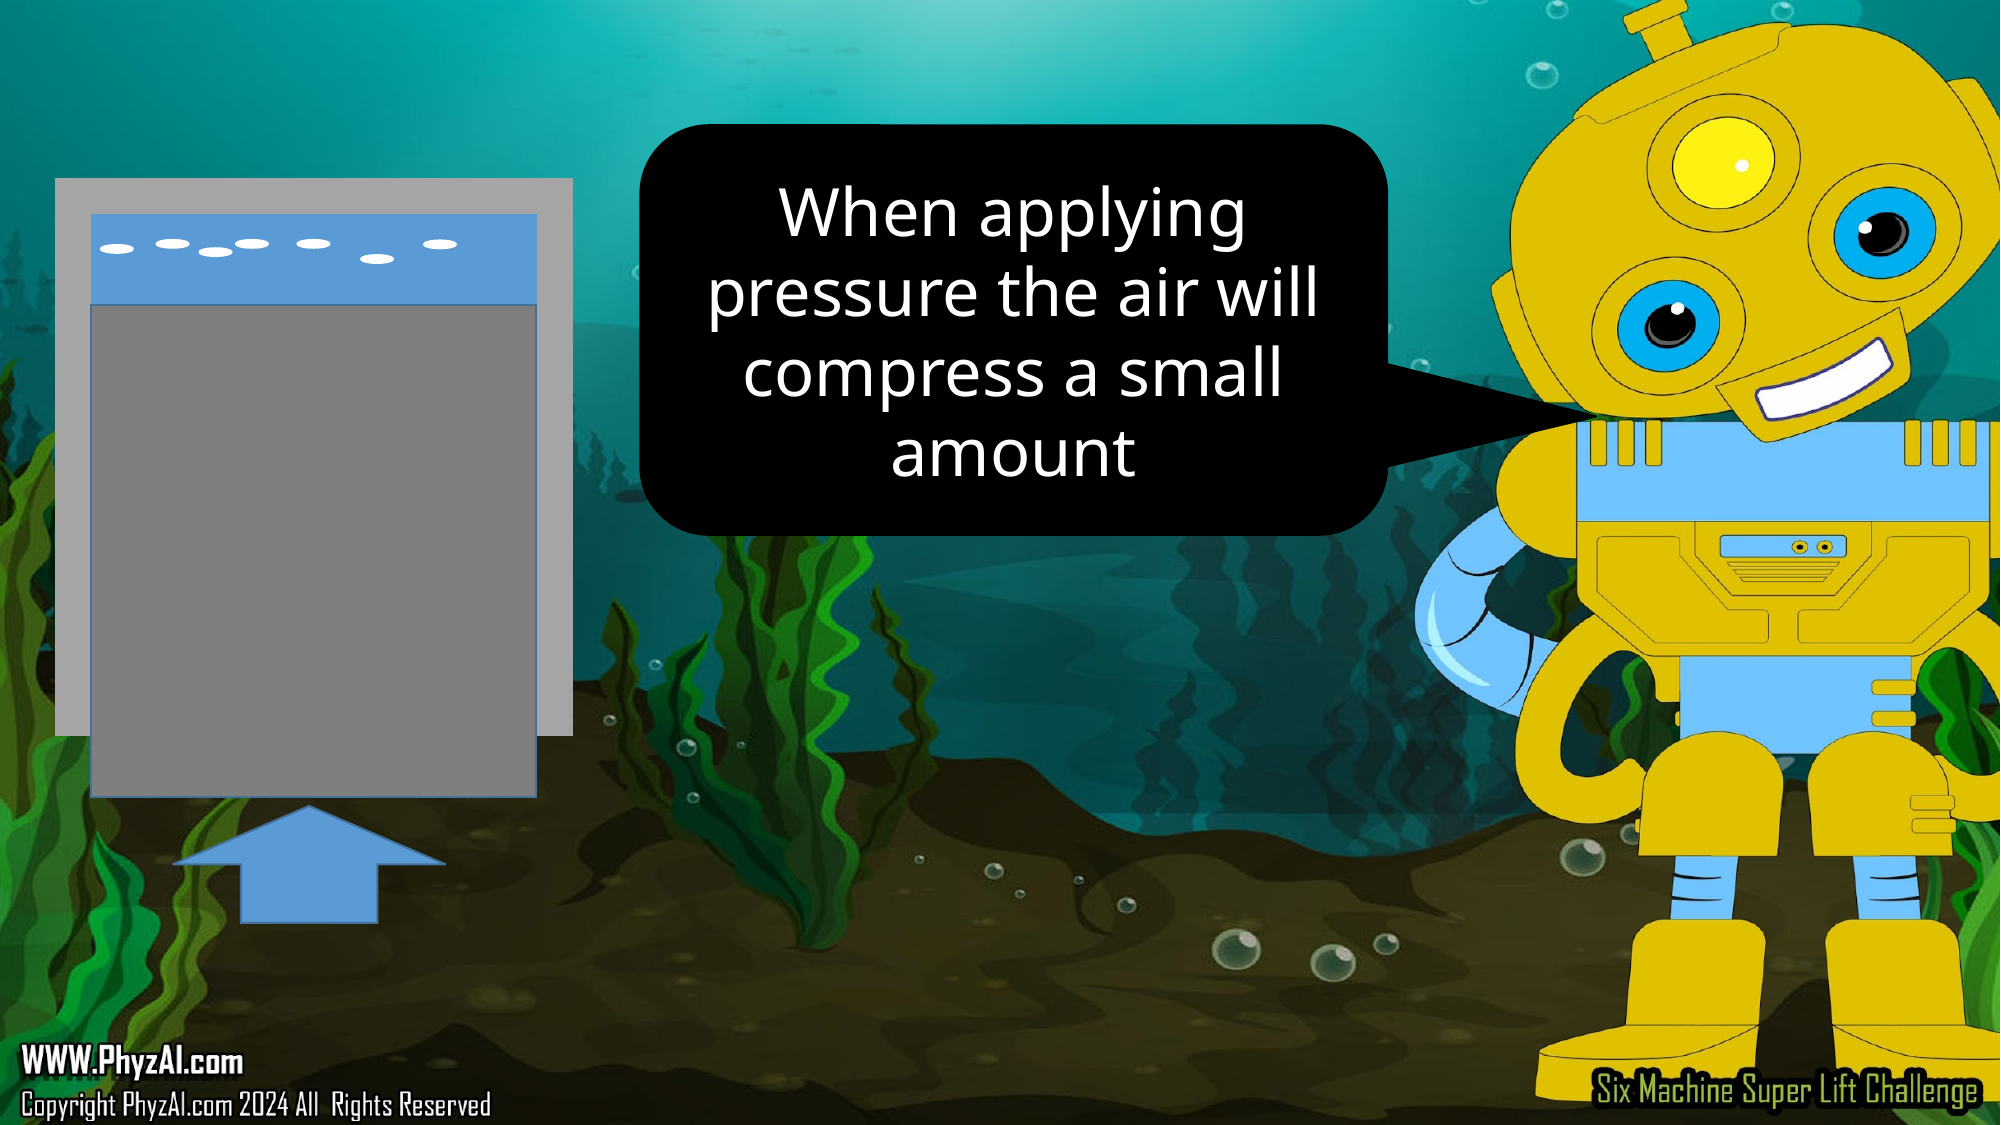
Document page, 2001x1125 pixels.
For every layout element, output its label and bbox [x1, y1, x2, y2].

picture [0, 0, 2000, 1125]
text_box [100, 239, 457, 264]
